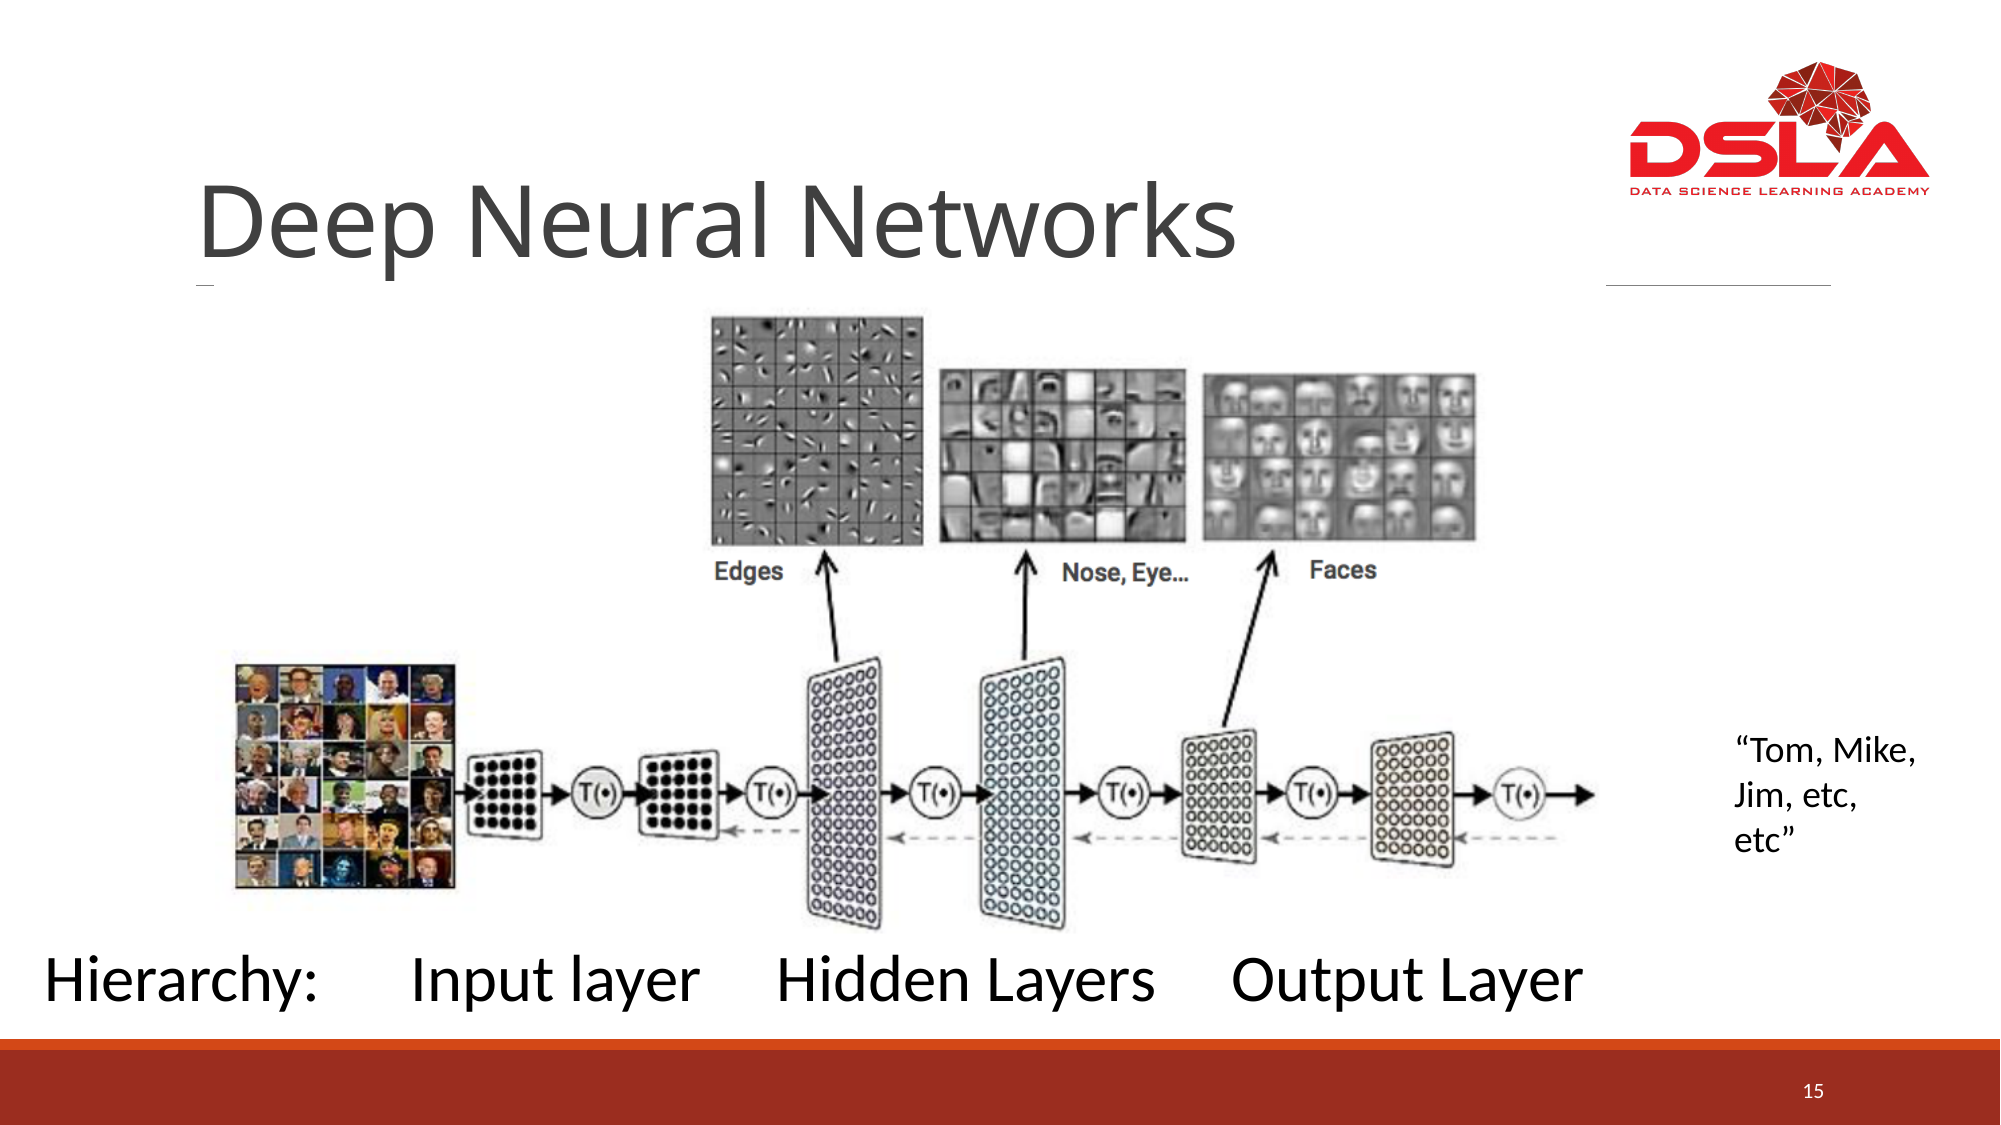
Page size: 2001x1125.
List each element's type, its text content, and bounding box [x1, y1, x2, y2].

picture [1605, 16, 1973, 242]
slide_number 15 [1624, 1059, 1840, 1120]
text_box “Tom, Mike, Jim, etc, etc” [1719, 717, 1938, 868]
title Deep Neural Networks [180, 47, 1830, 285]
picture [213, 284, 1607, 952]
text_box Hierarchy: Input layer Hidden Layers Output Layer [0, 927, 1973, 1023]
